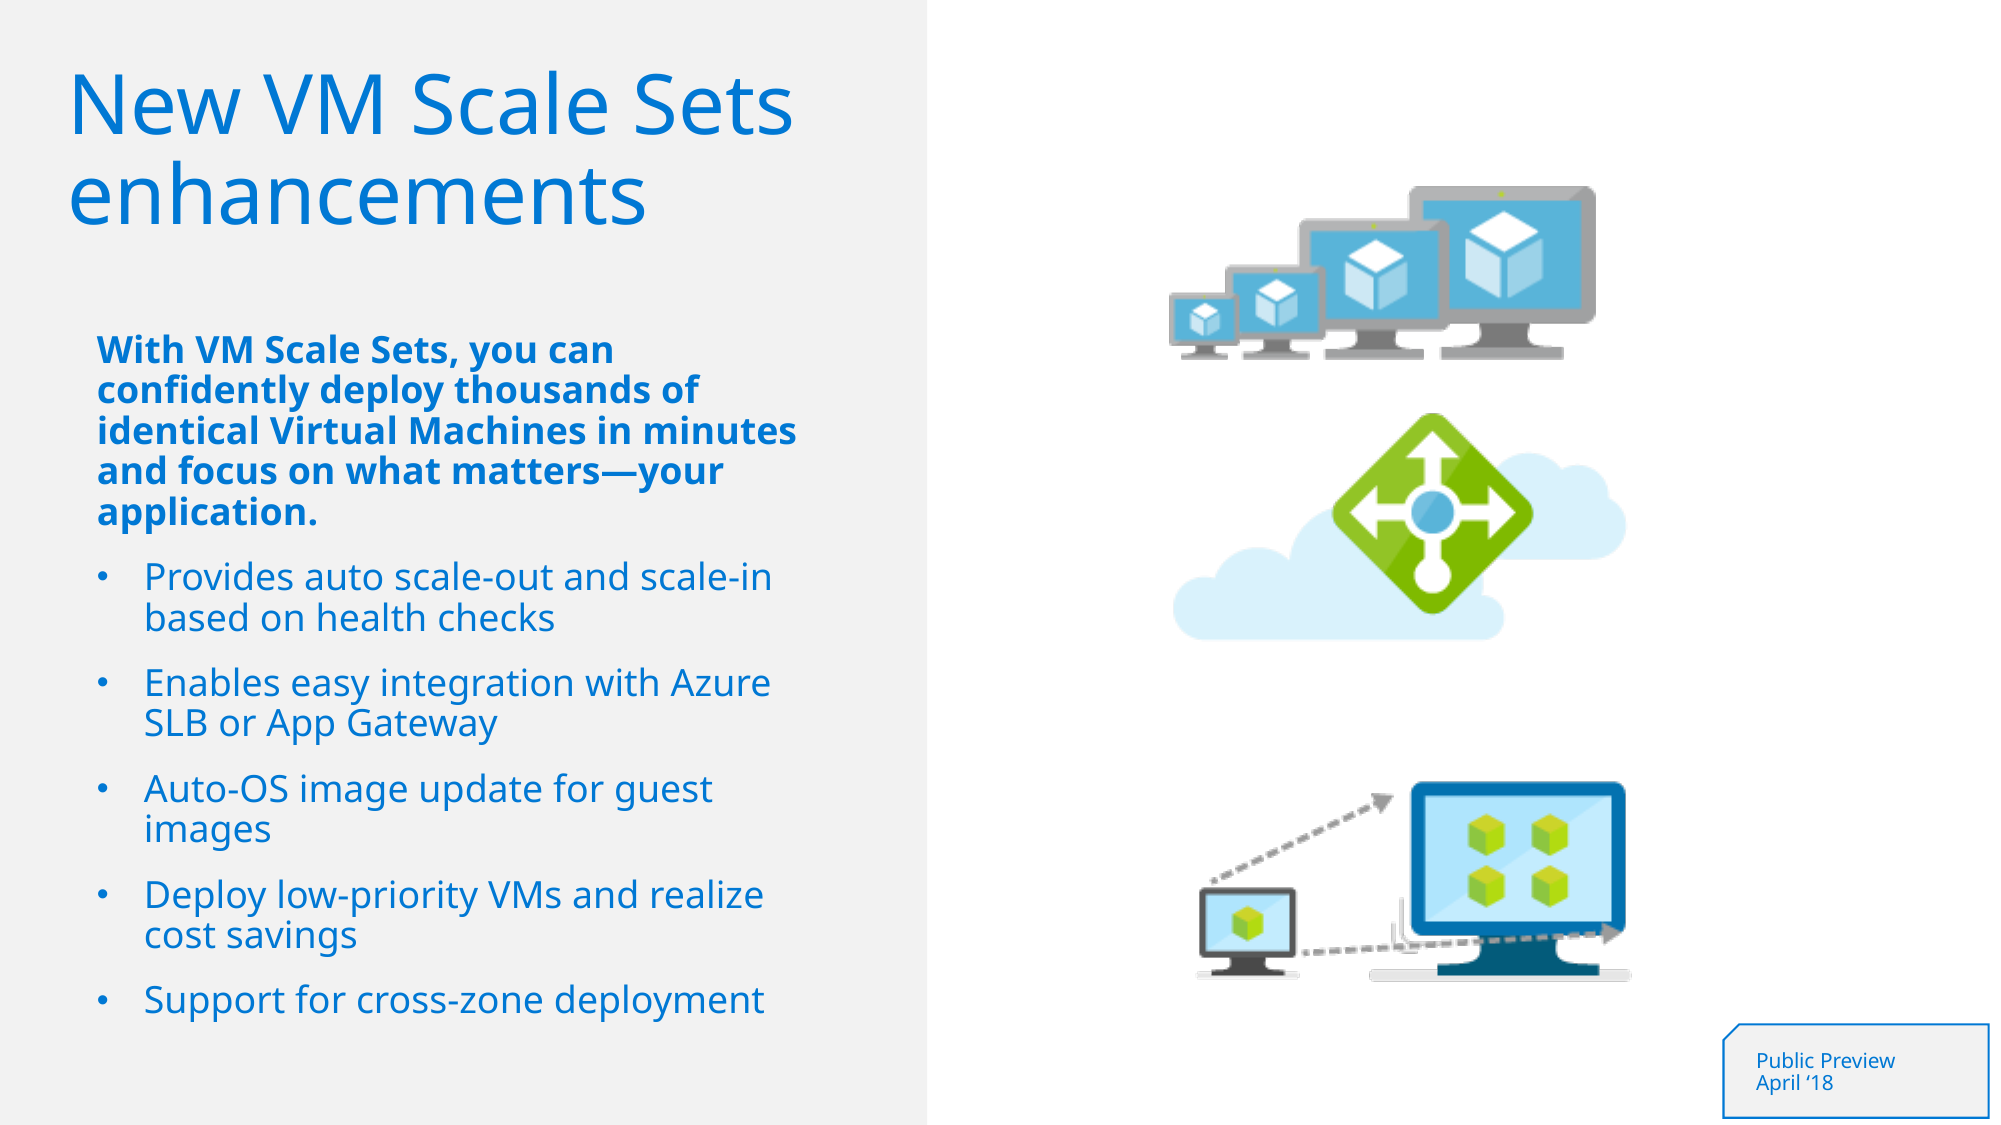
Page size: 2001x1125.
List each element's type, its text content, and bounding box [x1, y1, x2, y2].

text_box With VM Scale Sets, you can confidently deploy thousands of identical Virtual Machines in minutes and focus on what matters—your application. Provides auto scale-out and scale-in based on health checks Enables easy integration with Azure SLB or App Gateway Auto-OS image update for guest images Deploy low-priority VMs and realize cost savings Support for cross-zone deployment [72, 315, 843, 1038]
text_box Public Preview April ‘18 [1741, 1043, 1946, 1103]
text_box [1164, 177, 1634, 991]
text_box [0, 0, 928, 1125]
text_box [1722, 1023, 1990, 1119]
title New VM Scale Sets enhancements [43, 47, 928, 277]
